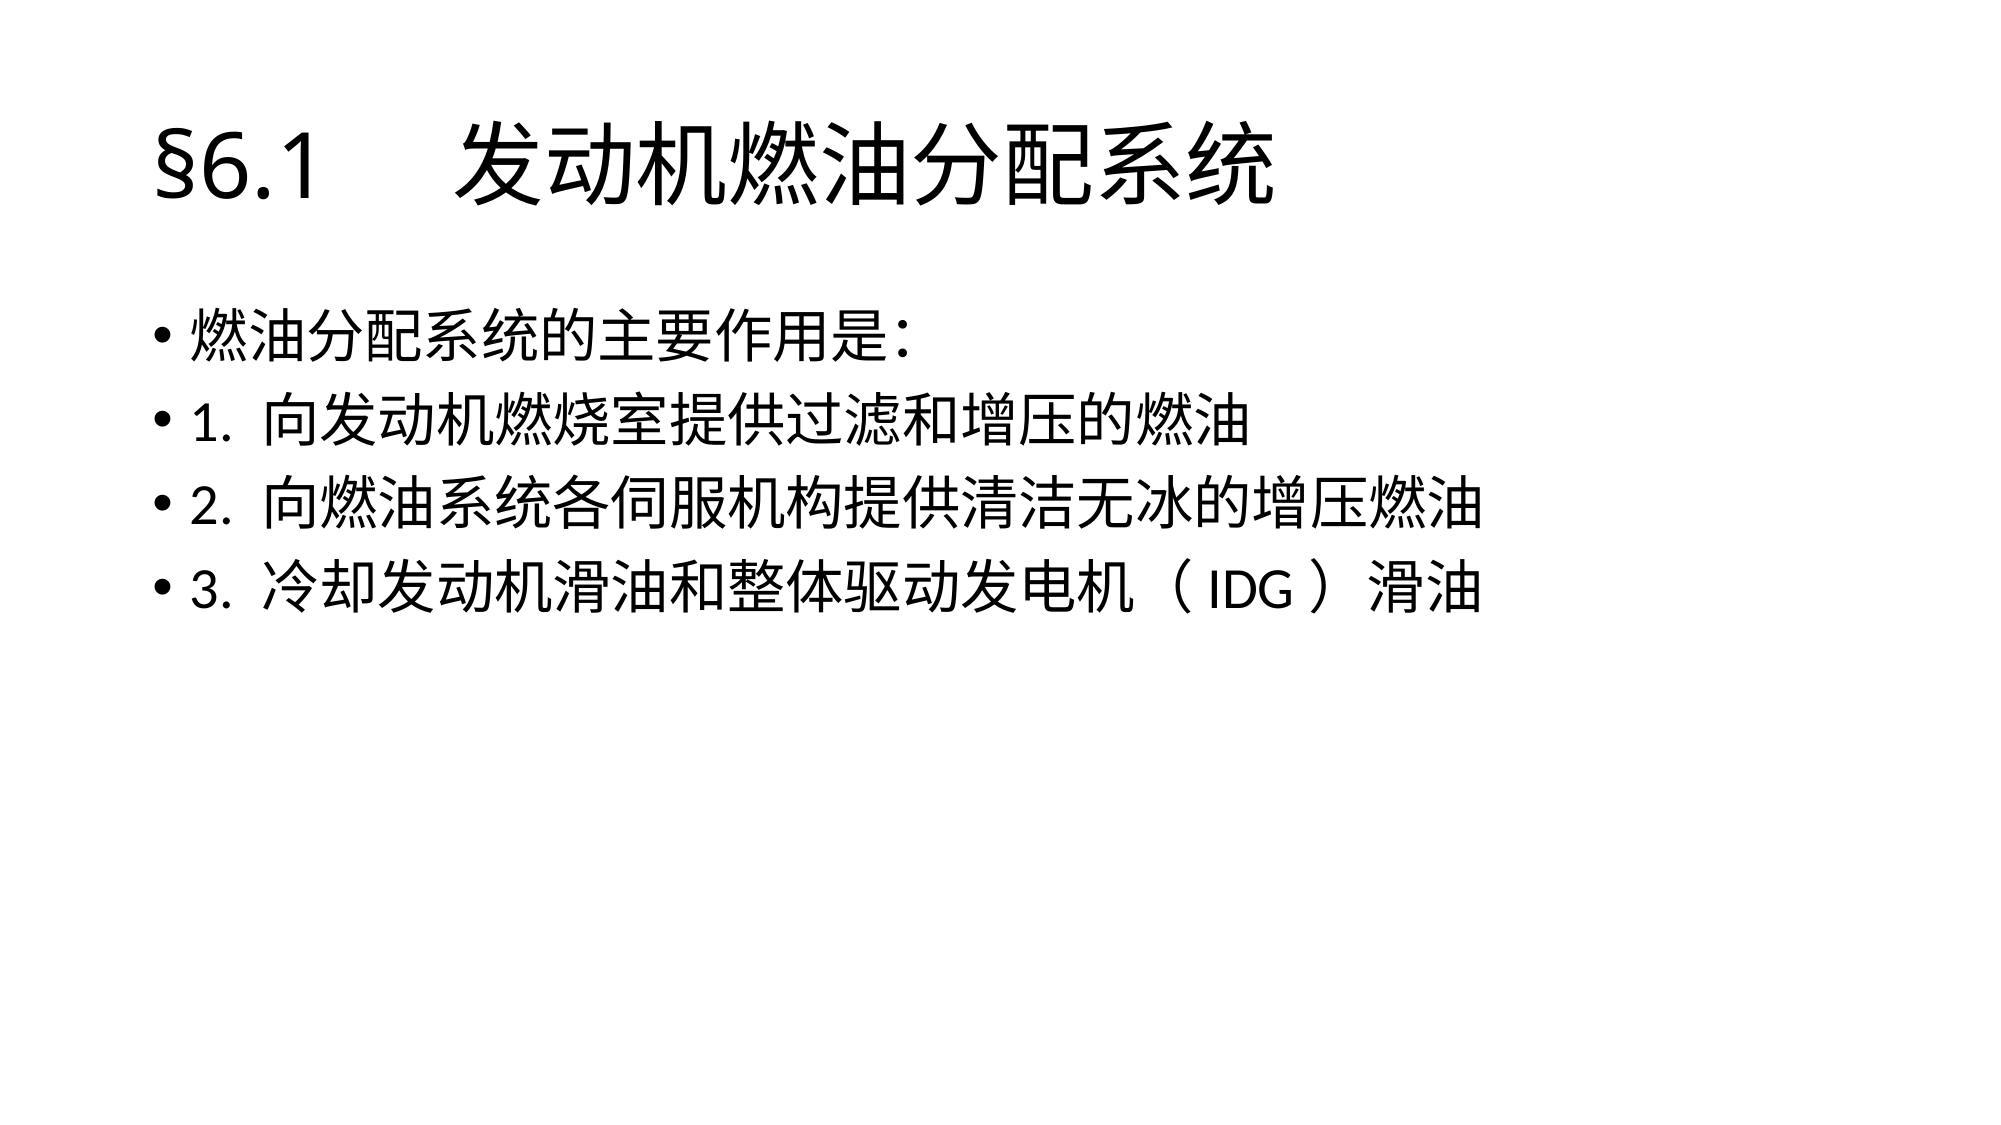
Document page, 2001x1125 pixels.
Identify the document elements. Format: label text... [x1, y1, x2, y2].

list 燃油分配系统的主要作用是： 1. 向发动机燃烧室提供过滤和增压的燃油 2. 向燃油系统各伺服机构提供清洁无冰的增压燃油 3. 冷却发动机滑油和整体驱动发电机（IDG）滑油 [137, 299, 1863, 1014]
title §6.1 发动机燃油分配系统 [137, 59, 1863, 278]
